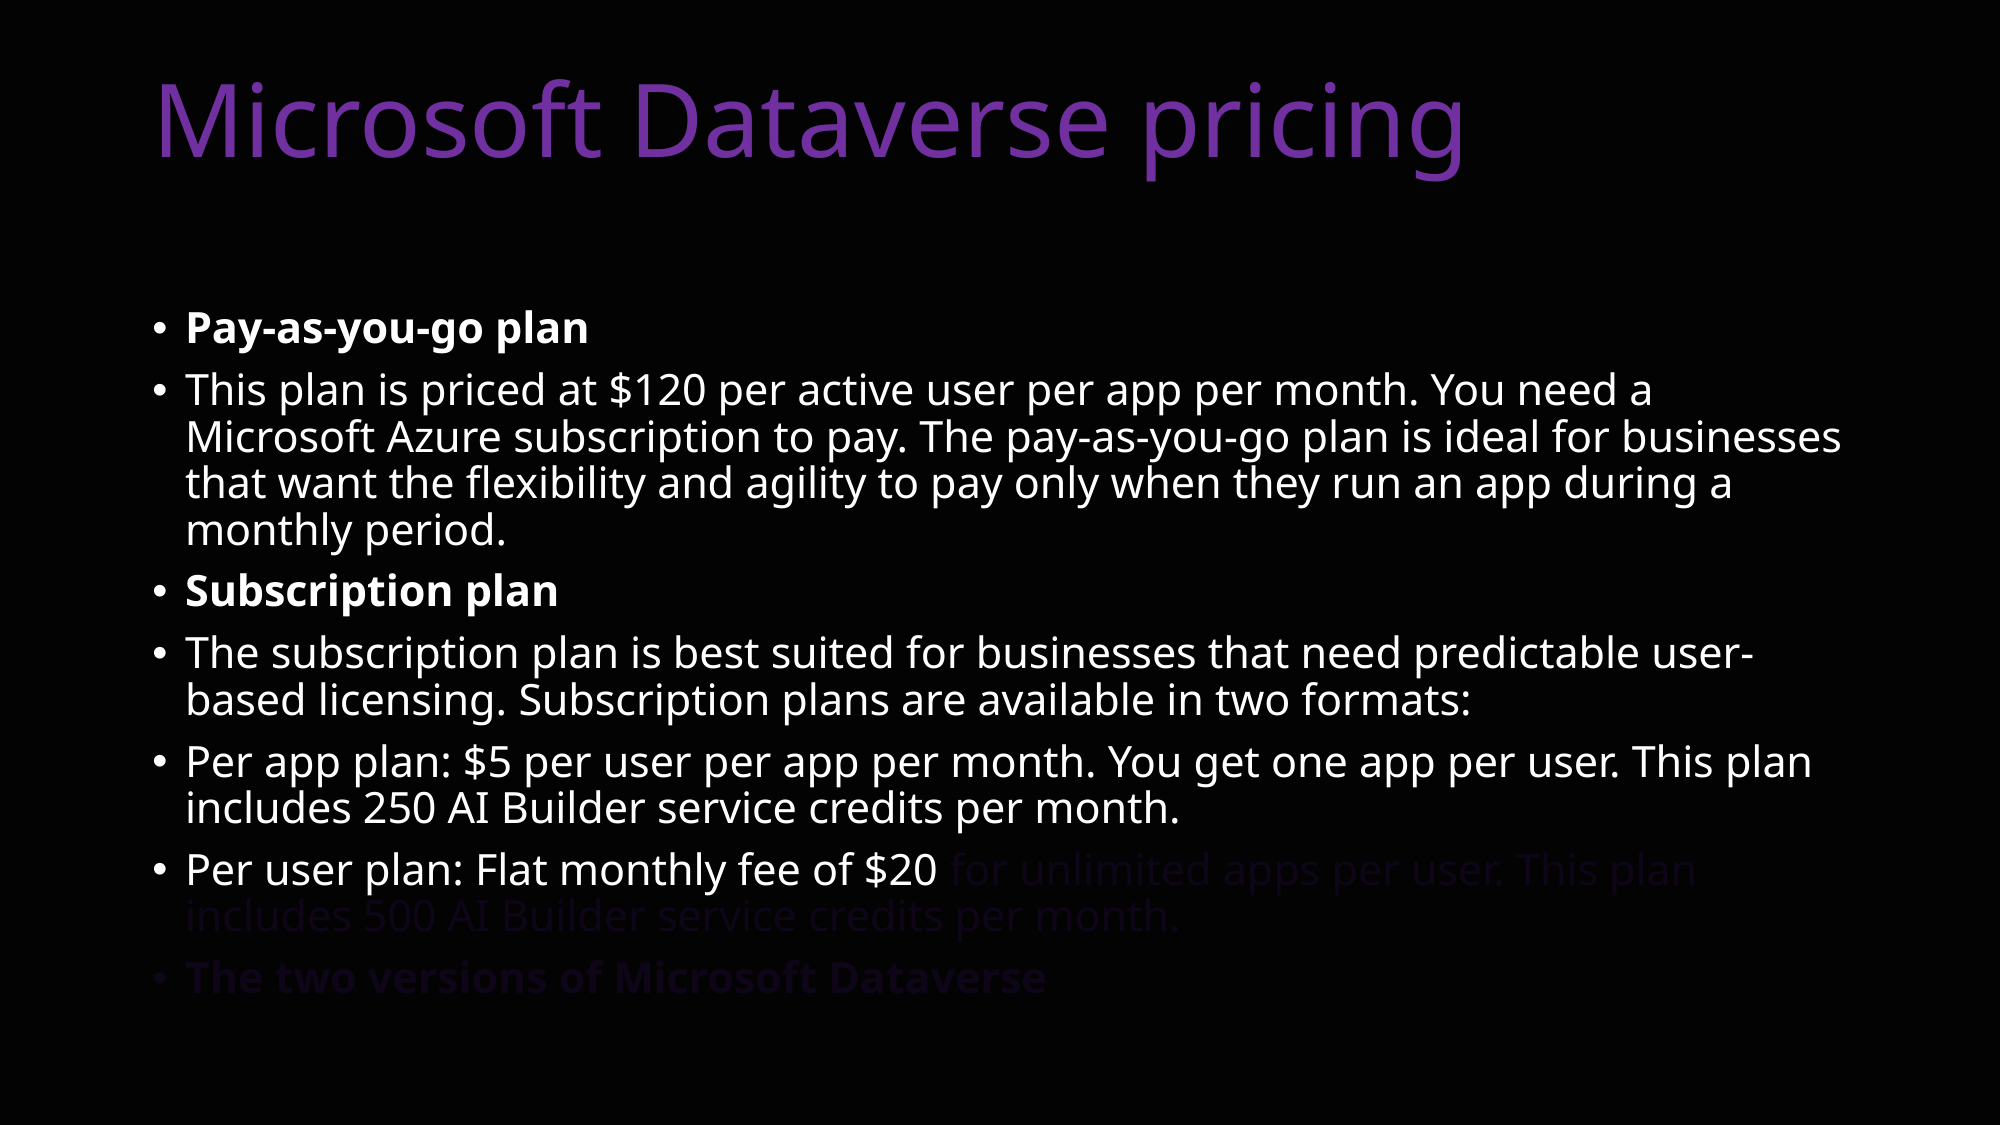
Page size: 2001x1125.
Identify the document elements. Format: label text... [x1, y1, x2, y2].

title Microsoft Dataverse pricing [137, 59, 1863, 278]
list Pay-as-you-go plan This plan is priced at $120 per active user per app per month. You need a Microsoft Azure subscription to pay. The pay-as-you-go plan is ideal for businesses that want the flexibility and agility to pay only when they run an app during a monthly period. Subscription plan The subscription plan is best suited for businesses that need predictable user-based licensing. Subscription plans are available in two formats: Per app plan: $5 per user per app per month. You get one app per user. This plan includes 250 AI Builder service credits per month. Per user plan: Flat monthly fee of $20 for unlimited apps per user. This plan includes 500 AI Builder service credits per month. The two versions of Microsoft Dataverse [137, 299, 1863, 1014]
